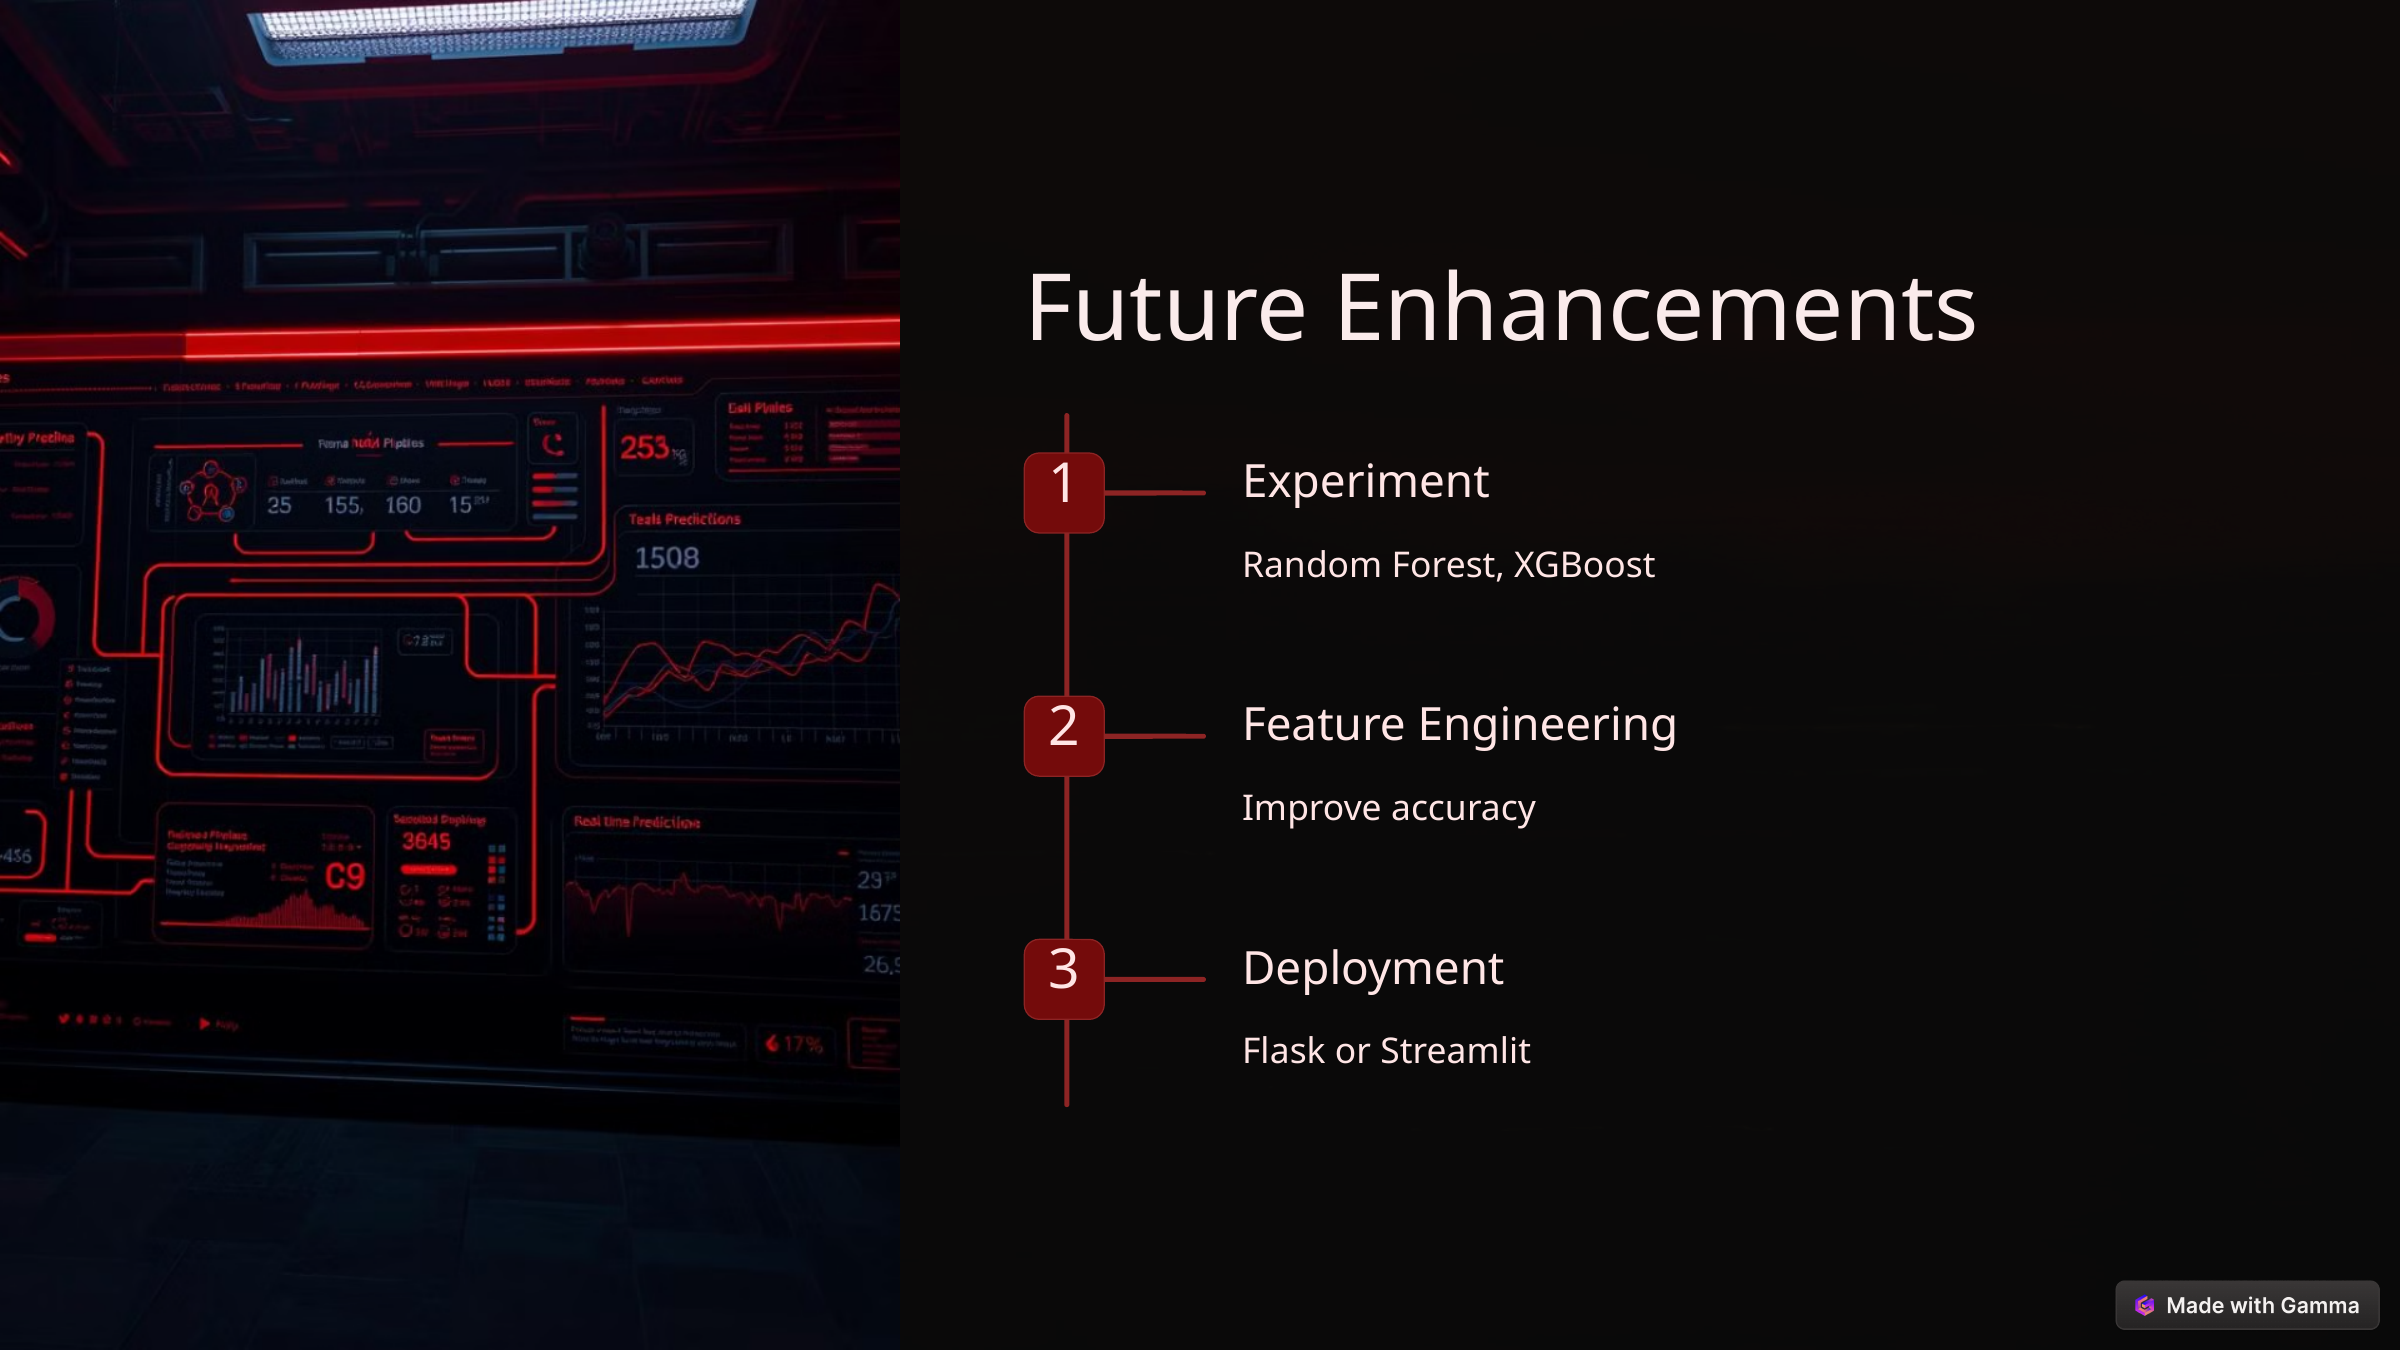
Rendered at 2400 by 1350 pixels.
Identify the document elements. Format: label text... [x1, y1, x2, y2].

text_box [1064, 777, 1070, 939]
text_box [1064, 533, 1070, 696]
text_box Random Forest, XGBoost [1242, 528, 2276, 586]
text_box Experiment [1242, 448, 1710, 507]
picture [2106, 1271, 2389, 1339]
text_box 2 [1036, 701, 1093, 772]
text_box Feature Engineering [1242, 691, 1811, 751]
text_box [1064, 413, 1070, 452]
picture [0, 0, 900, 1350]
text_box [1105, 976, 1206, 982]
text_box 3 [1036, 944, 1093, 1015]
text_box [1105, 490, 1206, 496]
text_box [1064, 1020, 1070, 1108]
text_box Deployment [1242, 934, 1710, 994]
text_box 1 [1036, 457, 1093, 529]
text_box Future Enhancements [1024, 242, 2250, 360]
text_box [1024, 452, 1105, 533]
text_box [1105, 733, 1206, 739]
text_box [1024, 696, 1105, 777]
text_box Flask or Streamlit [1242, 1014, 2276, 1072]
text_box [1024, 939, 1105, 1020]
text_box Improve accuracy [1242, 771, 2276, 829]
